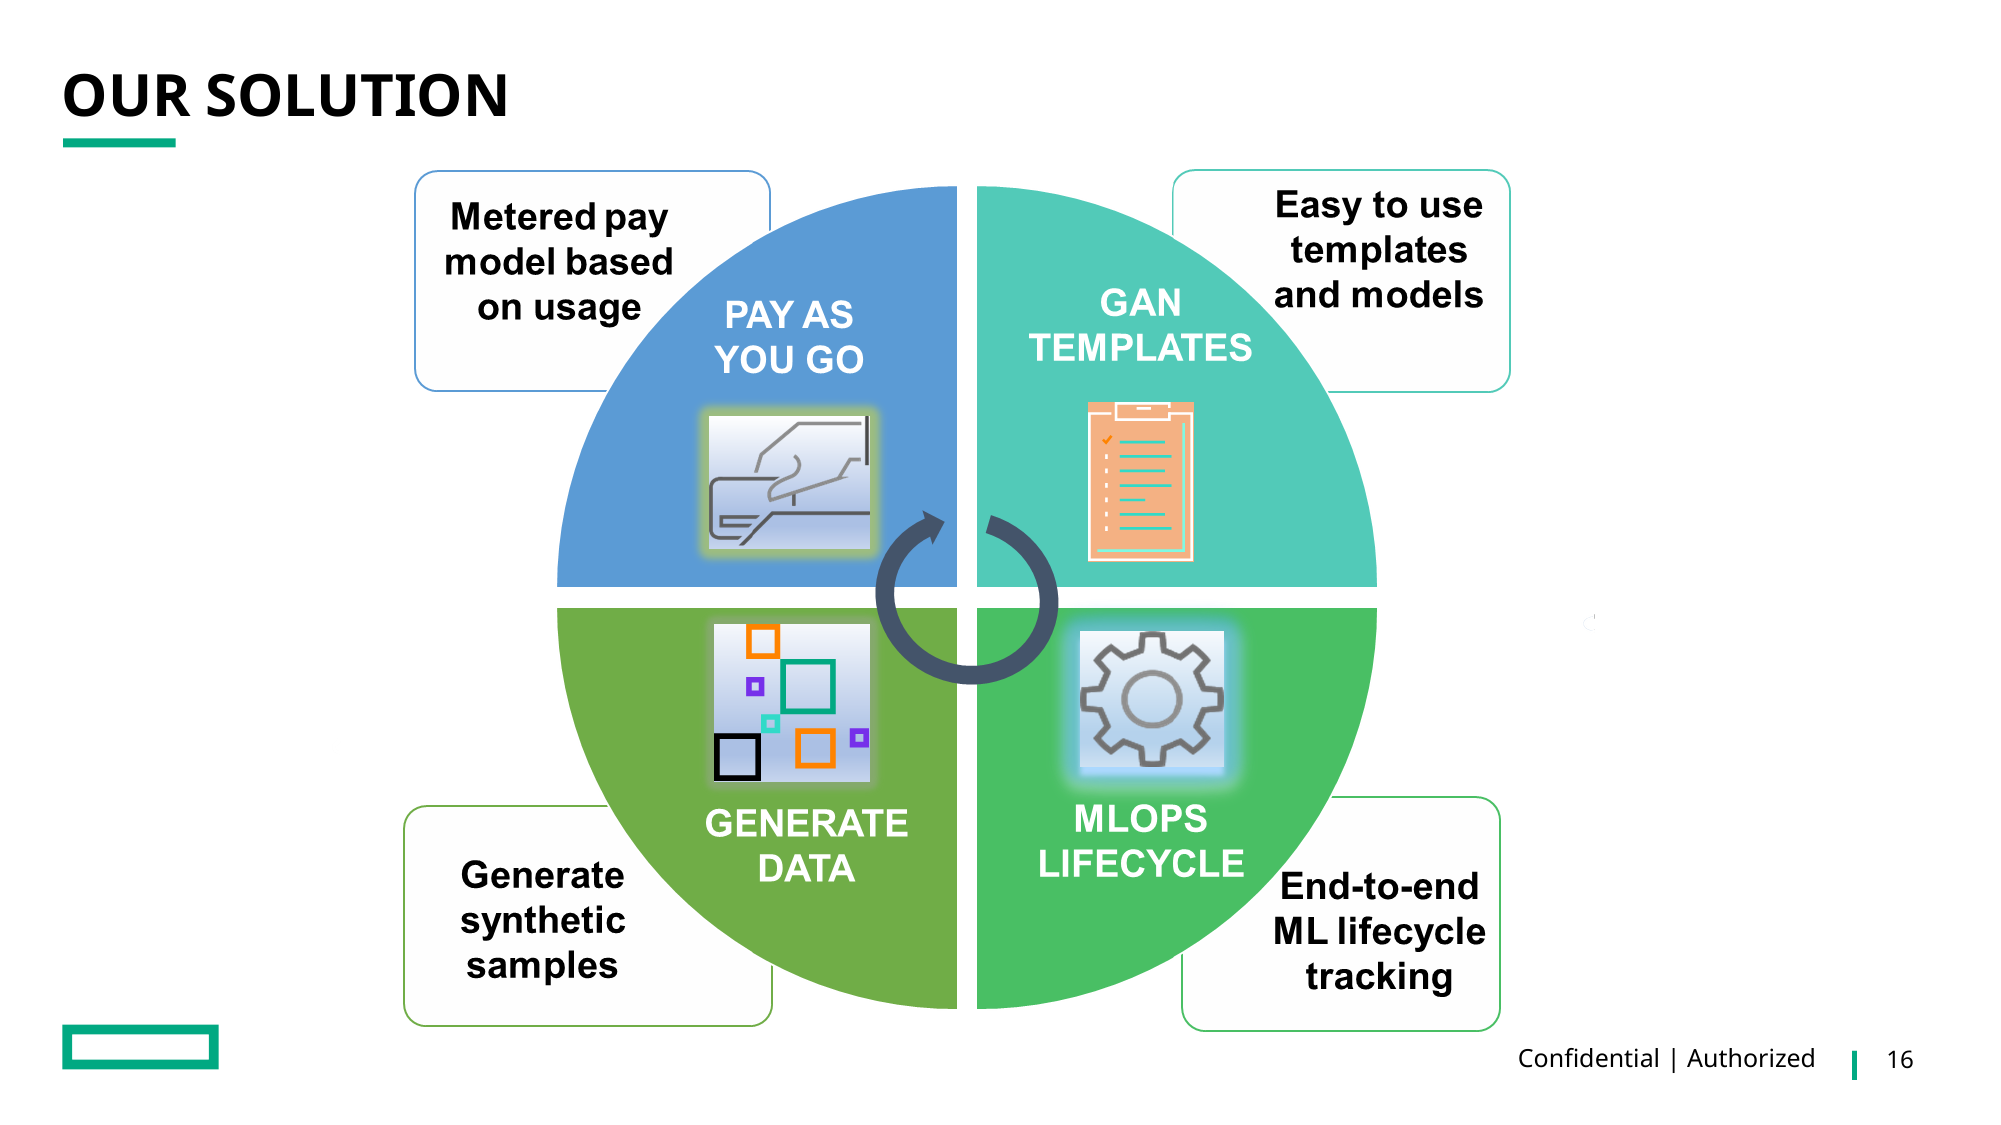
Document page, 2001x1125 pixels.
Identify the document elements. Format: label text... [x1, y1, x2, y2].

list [330, 132, 1595, 1065]
footer Confidential | Authorized [610, 1005, 1838, 1073]
slide_number 16 [1837, 1033, 1950, 1094]
picture [1852, 1044, 1857, 1080]
title OUR SOLUTION [42, 60, 1938, 135]
